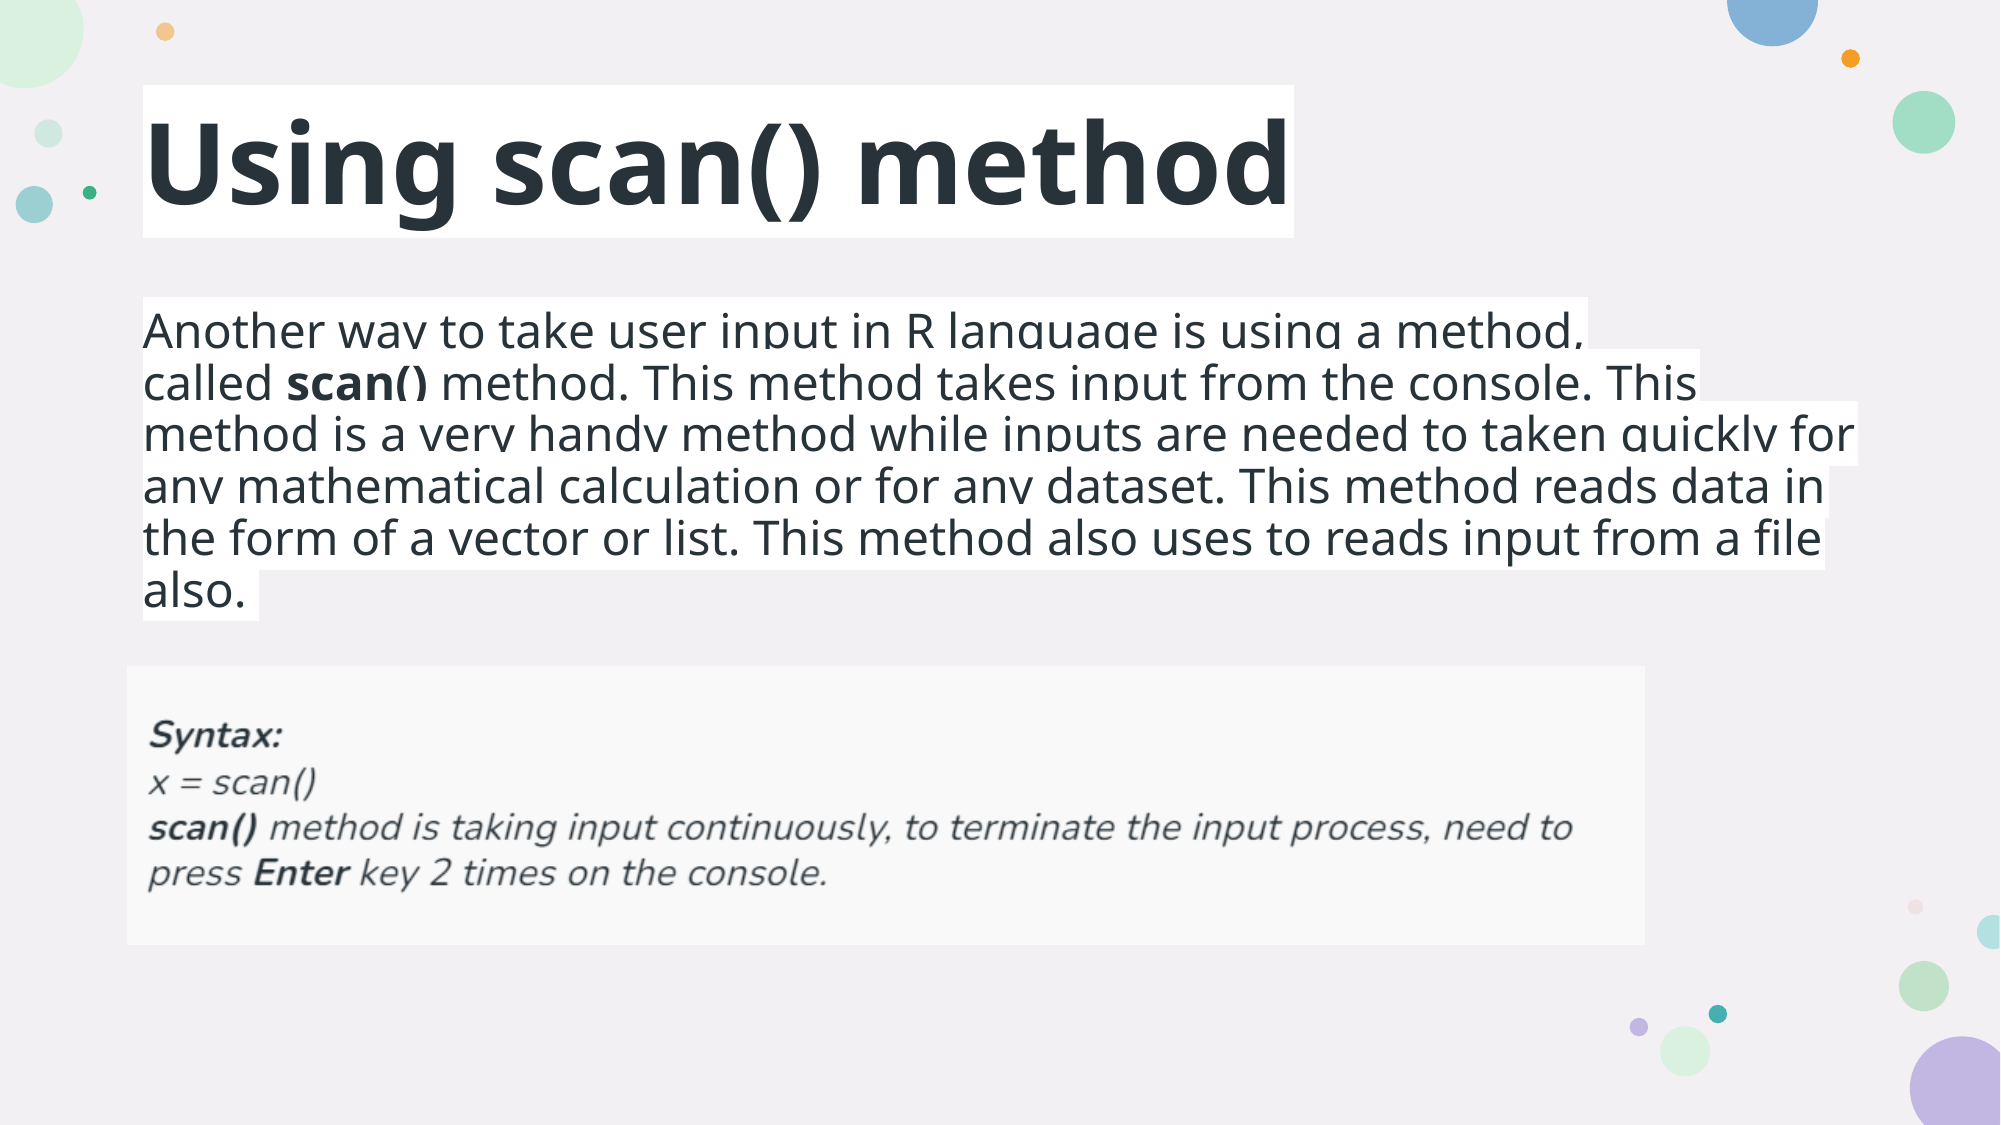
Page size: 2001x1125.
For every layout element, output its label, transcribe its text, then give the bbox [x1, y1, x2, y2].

picture [127, 666, 1645, 945]
list Another way to take user input in R language is using a method, called scan() method. This method takes input from the console. This method is a very handy method while inputs are needed to taken quickly for any mathematical calculation or for any dataset. This method reads data in the form of a vector or list. This method also uses to reads input from a file also. [127, 299, 1877, 627]
title Using scan() method [127, 59, 1877, 278]
